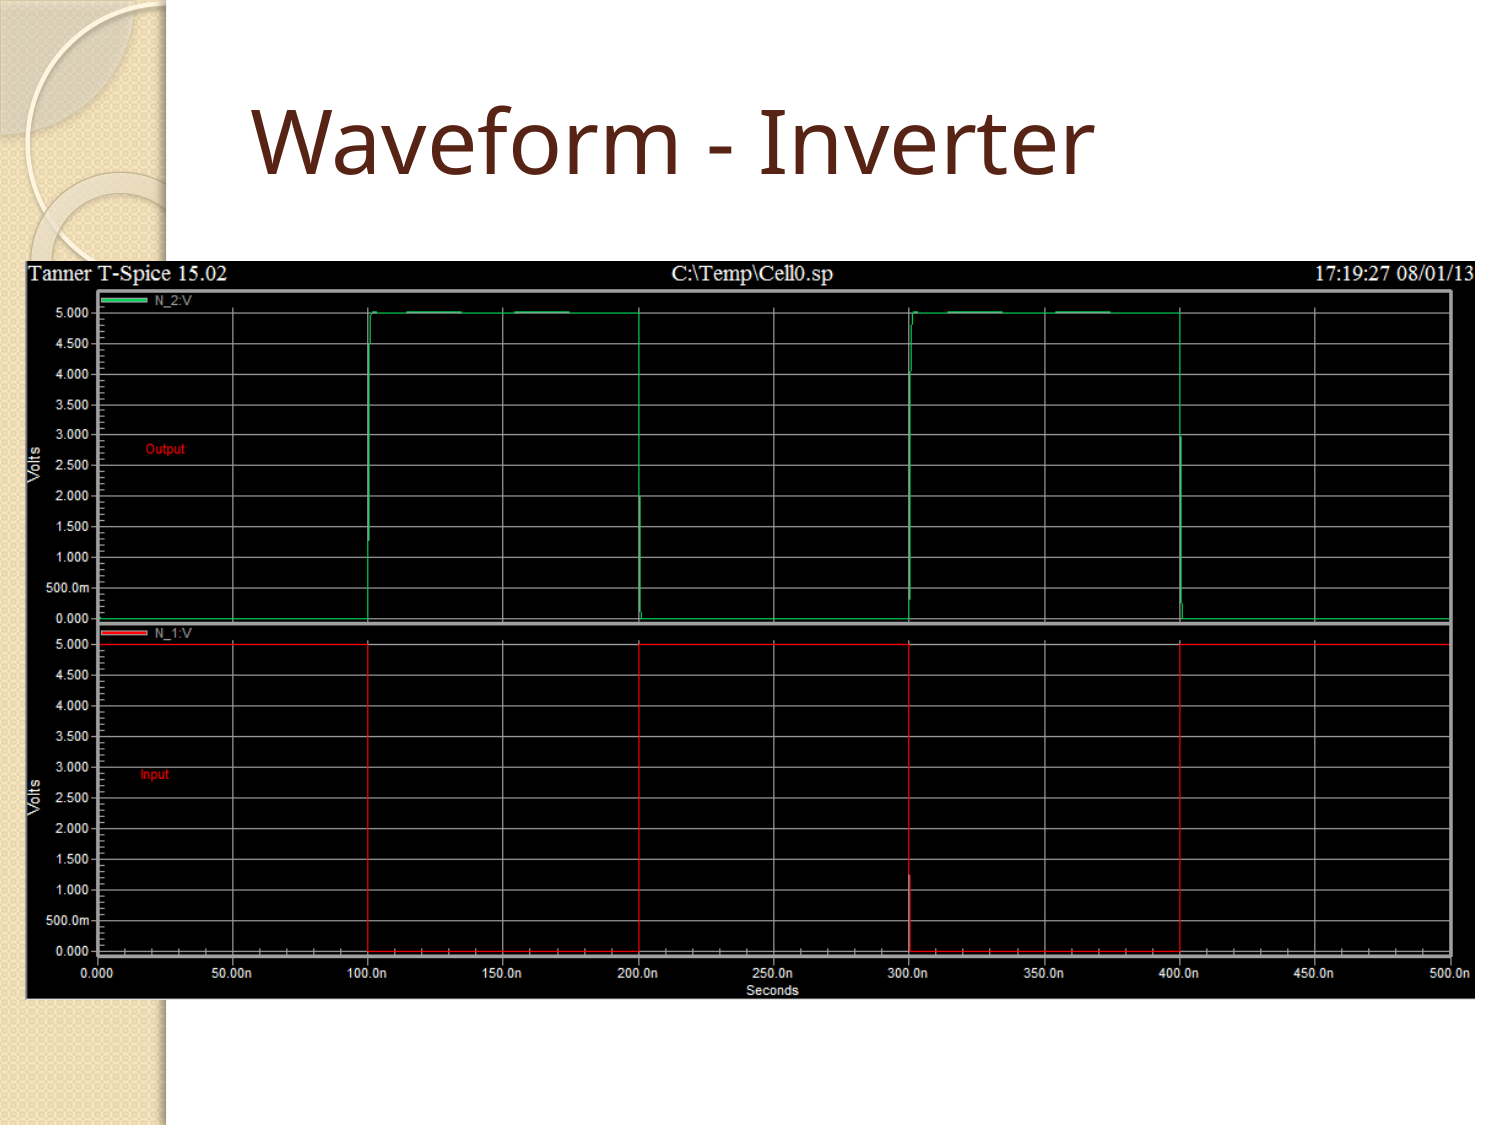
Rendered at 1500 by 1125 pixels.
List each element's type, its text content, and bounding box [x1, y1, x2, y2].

title Waveform - Inverter [235, 45, 1466, 233]
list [25, 261, 1476, 1001]
